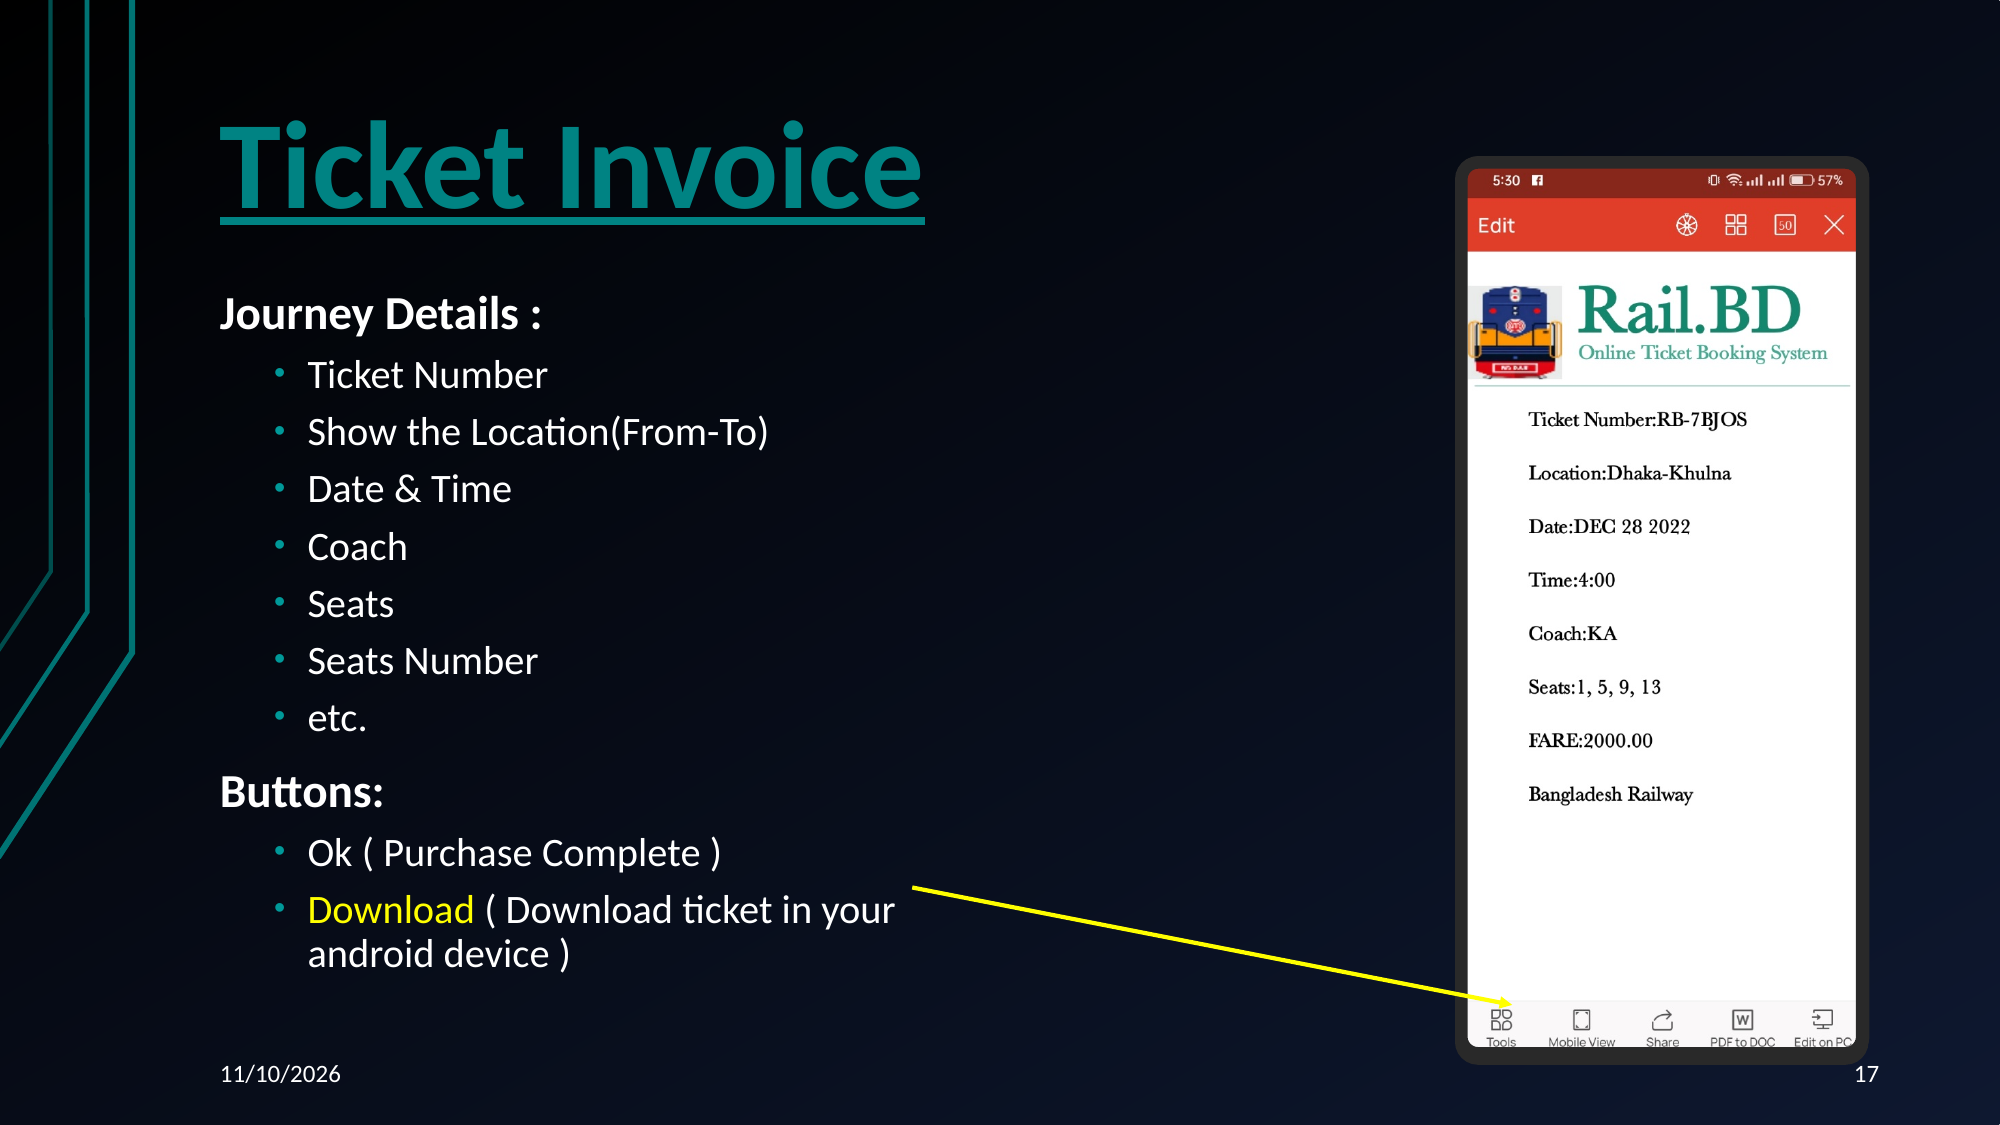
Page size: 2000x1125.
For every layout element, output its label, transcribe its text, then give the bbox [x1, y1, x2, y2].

picture [1461, 162, 1864, 1059]
title Ticket Invoice [199, 45, 1900, 246]
slide_number 17 [1732, 1042, 1900, 1103]
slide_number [199, 1042, 567, 1103]
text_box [911, 887, 1513, 1006]
list Journey Details : Ticket Number Show the Location(From-To) Date & Time Coach Seats Seats Number etc. Buttons: Ok ( Purchase Complete ) Download ( Download ticket in your android device ) [199, 279, 963, 988]
